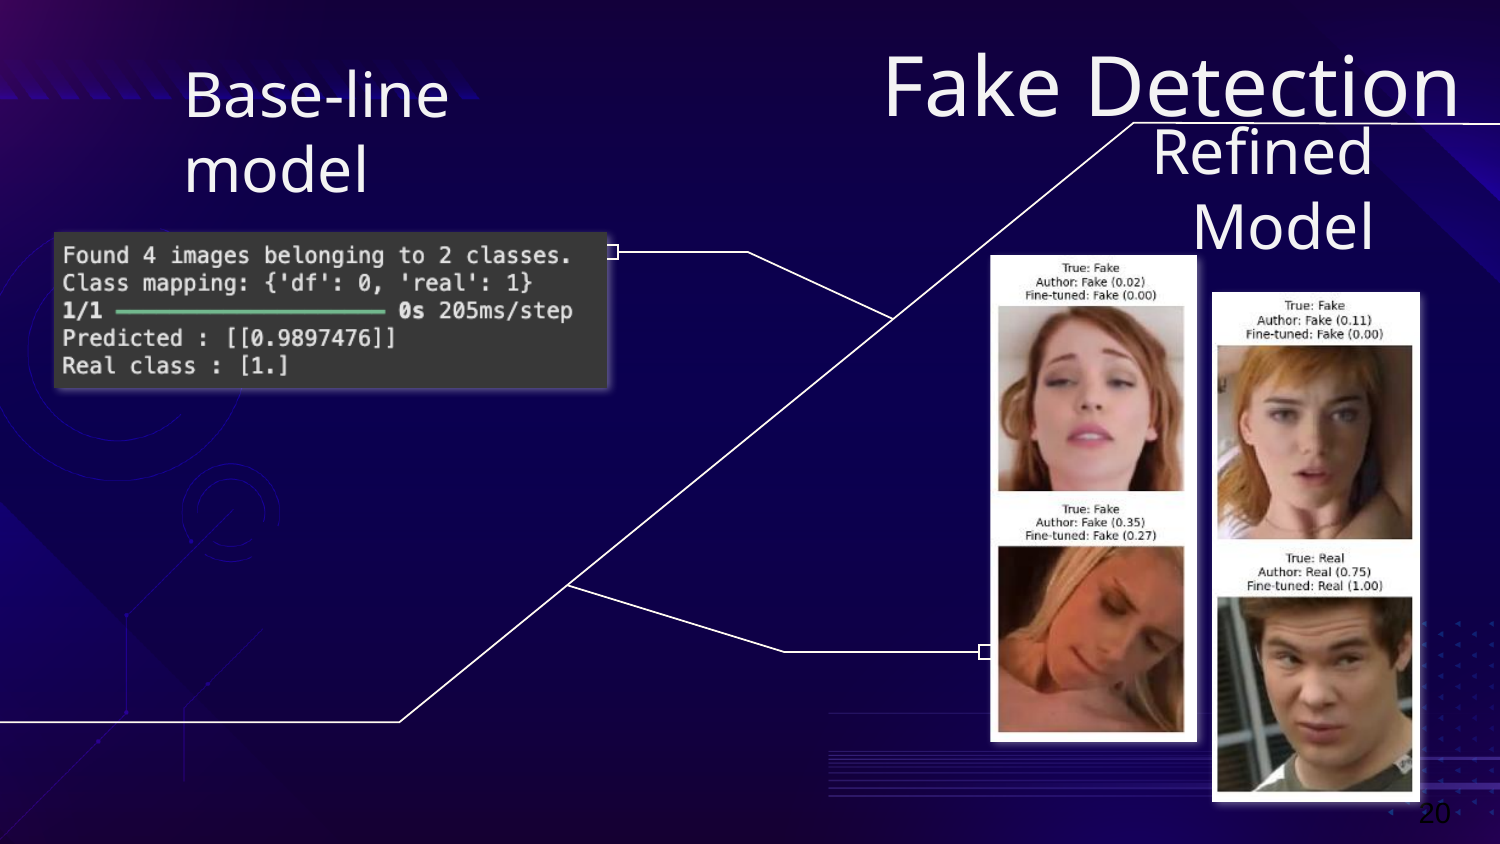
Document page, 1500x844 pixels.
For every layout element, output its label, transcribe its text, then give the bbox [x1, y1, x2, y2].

text_box Fake Detection [801, 0, 1500, 148]
title Refined Model [1023, 148, 1391, 277]
title Base-line model [168, 64, 524, 220]
slide_number 20 [1403, 779, 1494, 844]
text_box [610, 244, 894, 320]
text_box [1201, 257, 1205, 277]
picture [0, 0, 1500, 844]
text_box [567, 584, 984, 660]
